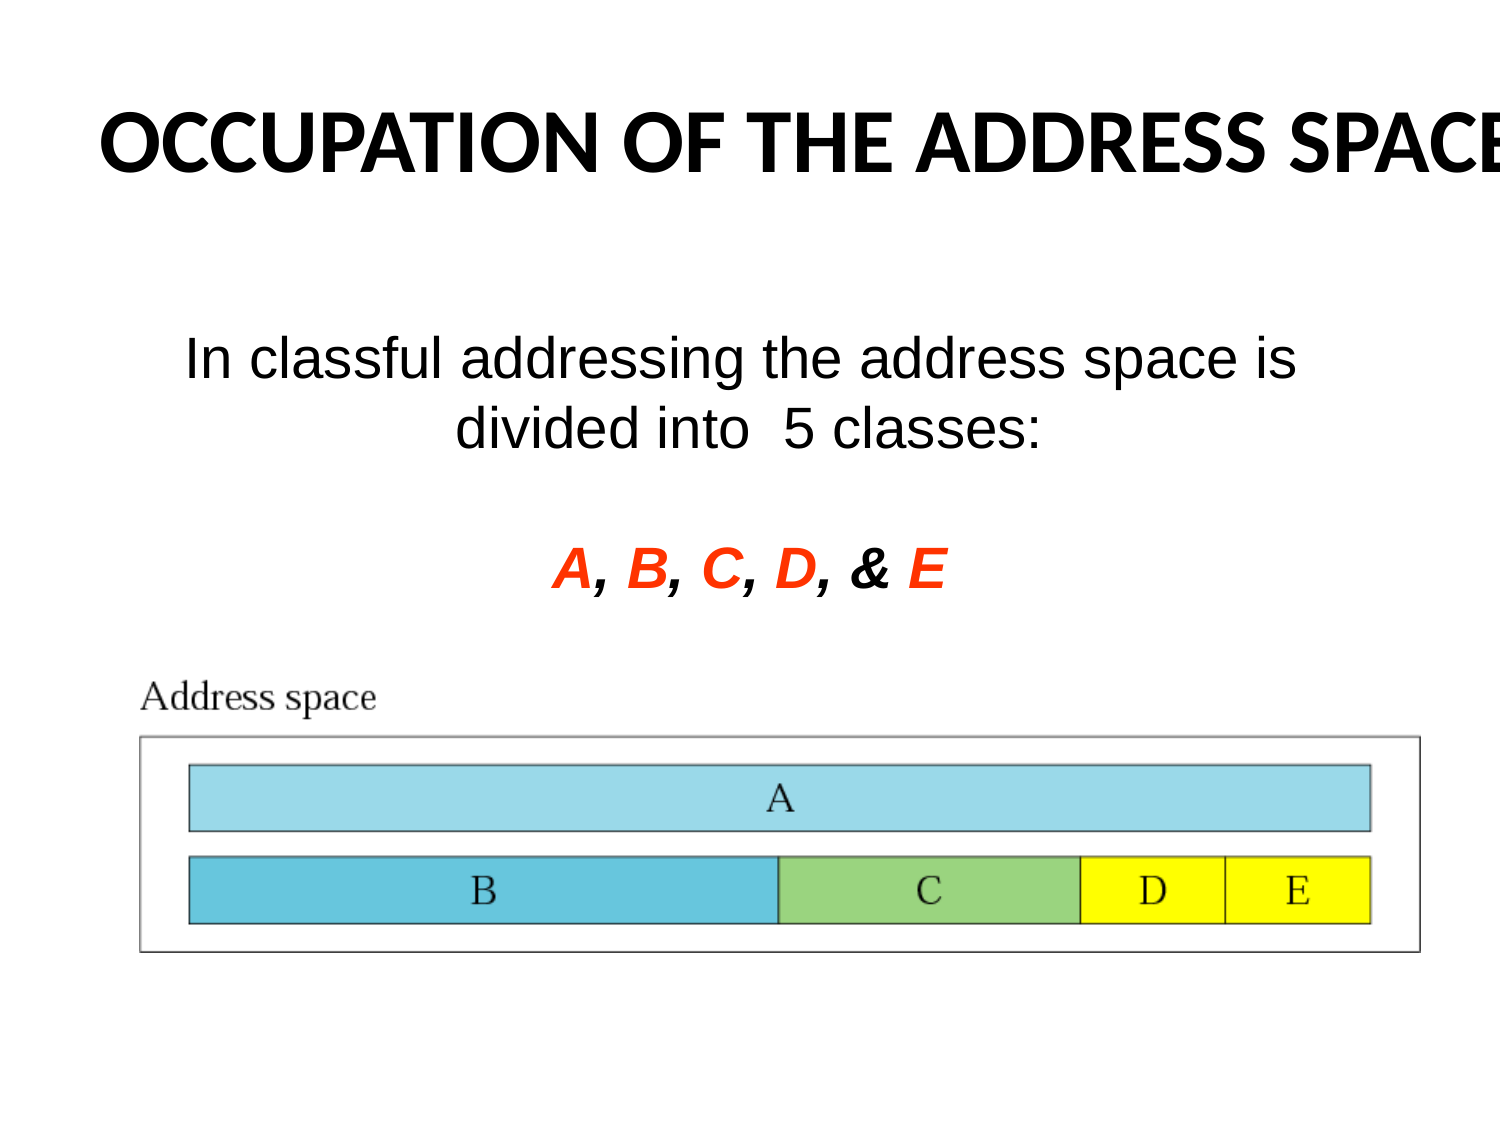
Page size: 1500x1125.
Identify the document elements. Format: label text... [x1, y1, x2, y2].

text_box In classful addressing the address space is divided into 5 classes: A, B, C, D, & E [0, 312, 1500, 608]
picture [139, 674, 1422, 954]
text_box Occupation of the address space [84, 73, 1500, 199]
